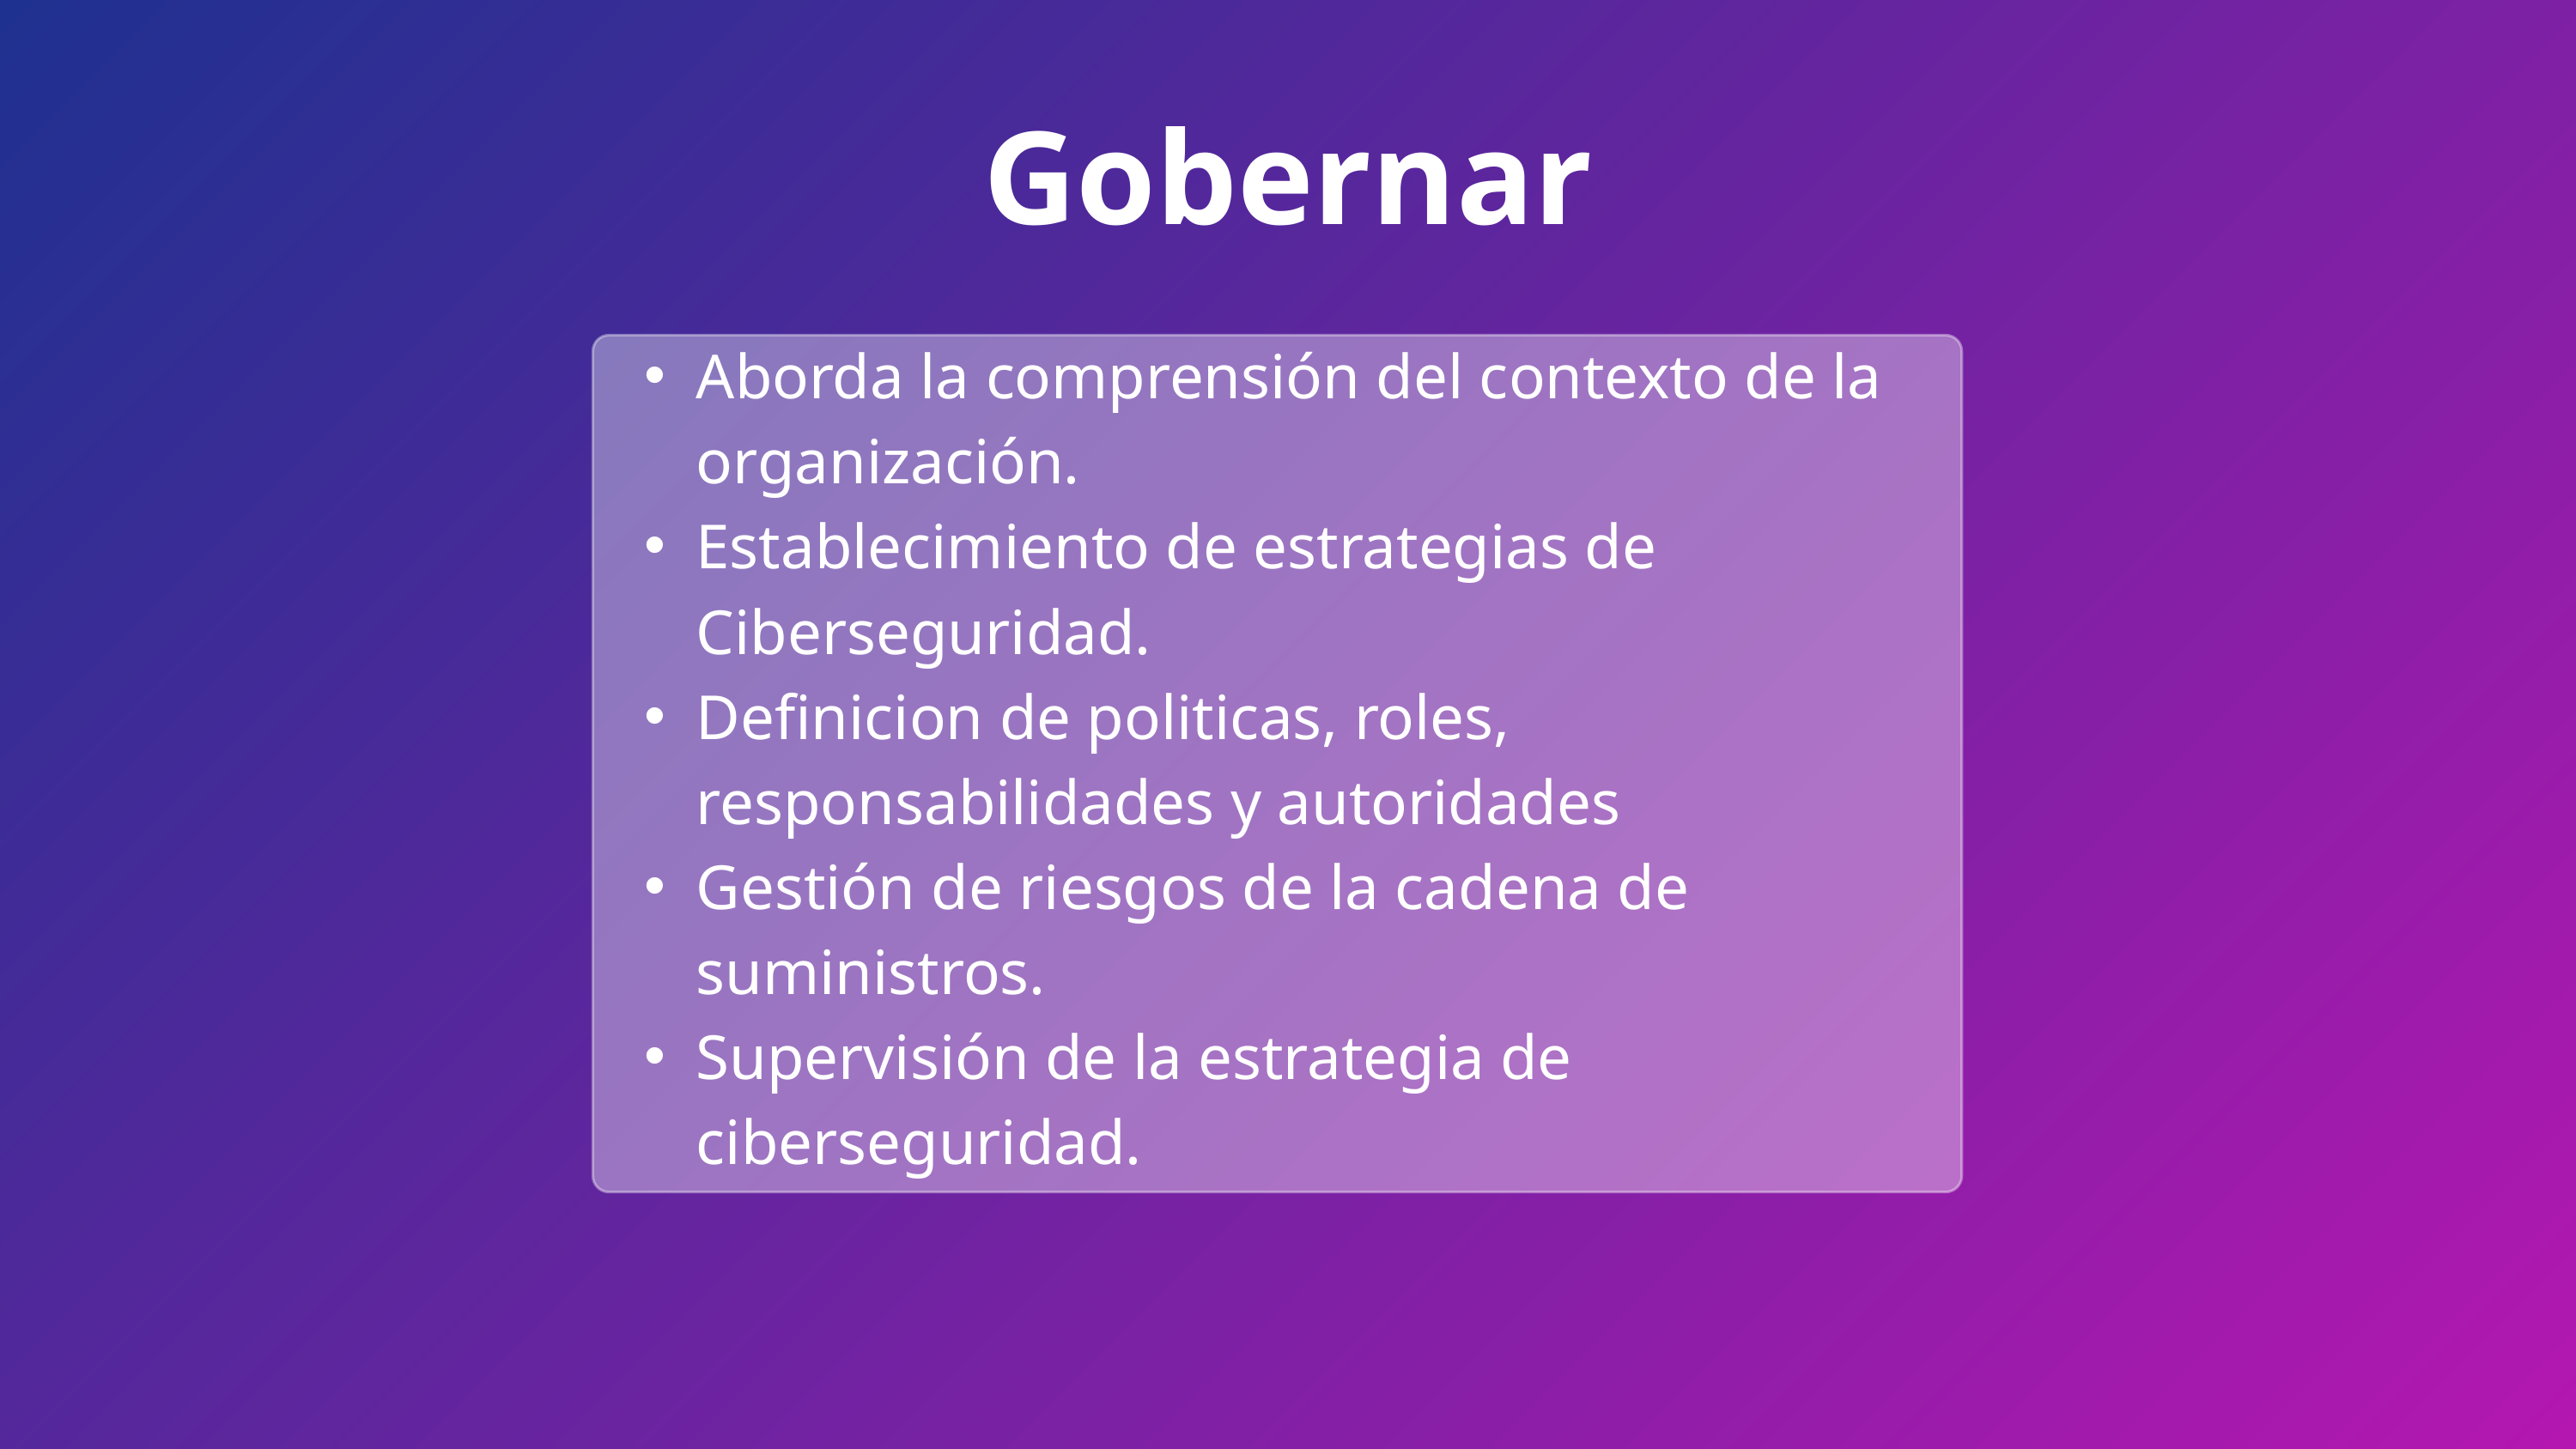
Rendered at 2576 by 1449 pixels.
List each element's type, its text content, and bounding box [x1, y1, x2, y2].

text_box Gobernar [982, 70, 1594, 251]
text_box Aborda la comprensión del contexto de la organización. Establecimiento de estrategias de Ciberseguridad. Definicion de politicas, roles, responsabilidades y autoridades Gestión de riesgos de la cadena de suministros. Supervisión de la estrategia de ciberseguridad. [592, 325, 1984, 1177]
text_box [592, 335, 1962, 1192]
